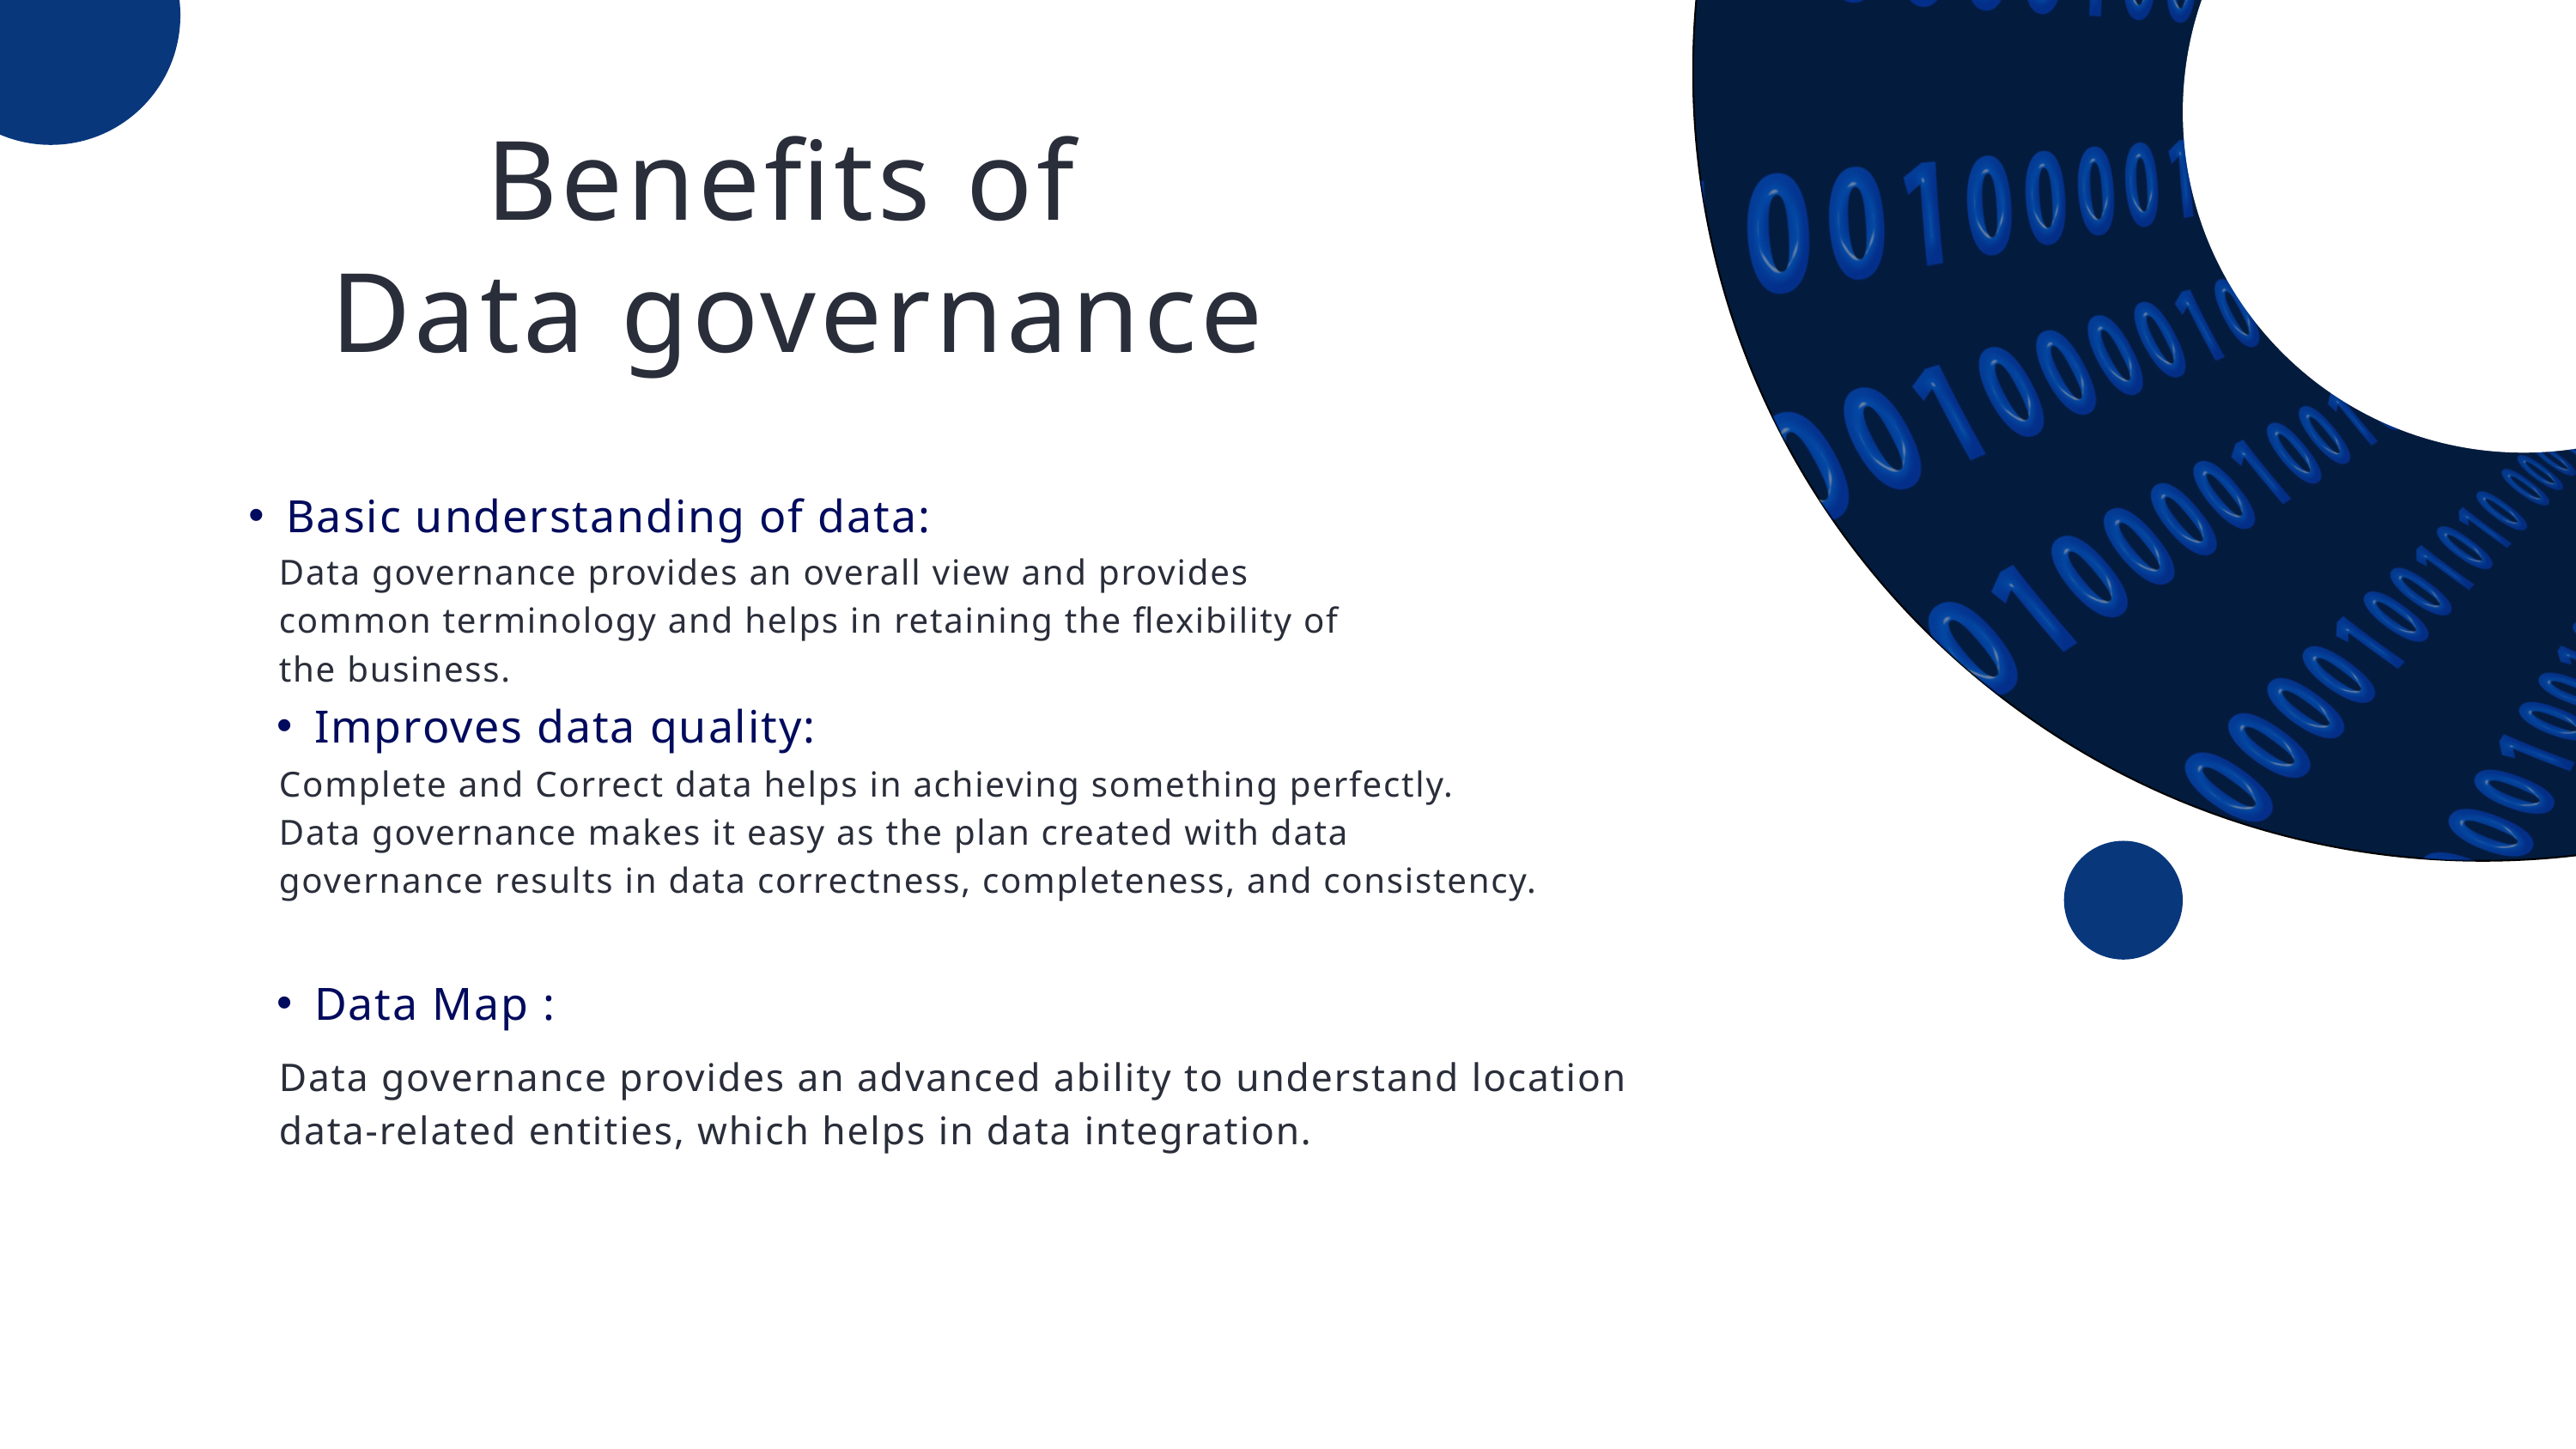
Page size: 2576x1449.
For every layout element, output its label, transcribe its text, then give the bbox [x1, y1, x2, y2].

text_box Improves data quality: [238, 698, 1052, 752]
text_box Data governance provides an overall view and provides common terminology and helps in retaining the flexibility of the business. [279, 543, 1393, 689]
text_box Benefits of Data governance [0, 110, 1677, 374]
text_box Basic understanding of data: [210, 488, 1649, 543]
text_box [1692, 0, 2576, 861]
text_box Data governance provides an advanced ability to understand location data-related entities, which helps in data integration. [279, 1046, 1693, 1153]
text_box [0, 0, 181, 145]
text_box Data Map : [238, 975, 1155, 1029]
text_box Complete and Correct data helps in achieving something perfectly. Data governance makes it easy as the plan created with data governance results in data correctness, completeness, and consistency. [279, 755, 1544, 900]
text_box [2182, 0, 2576, 453]
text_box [2063, 840, 2184, 961]
